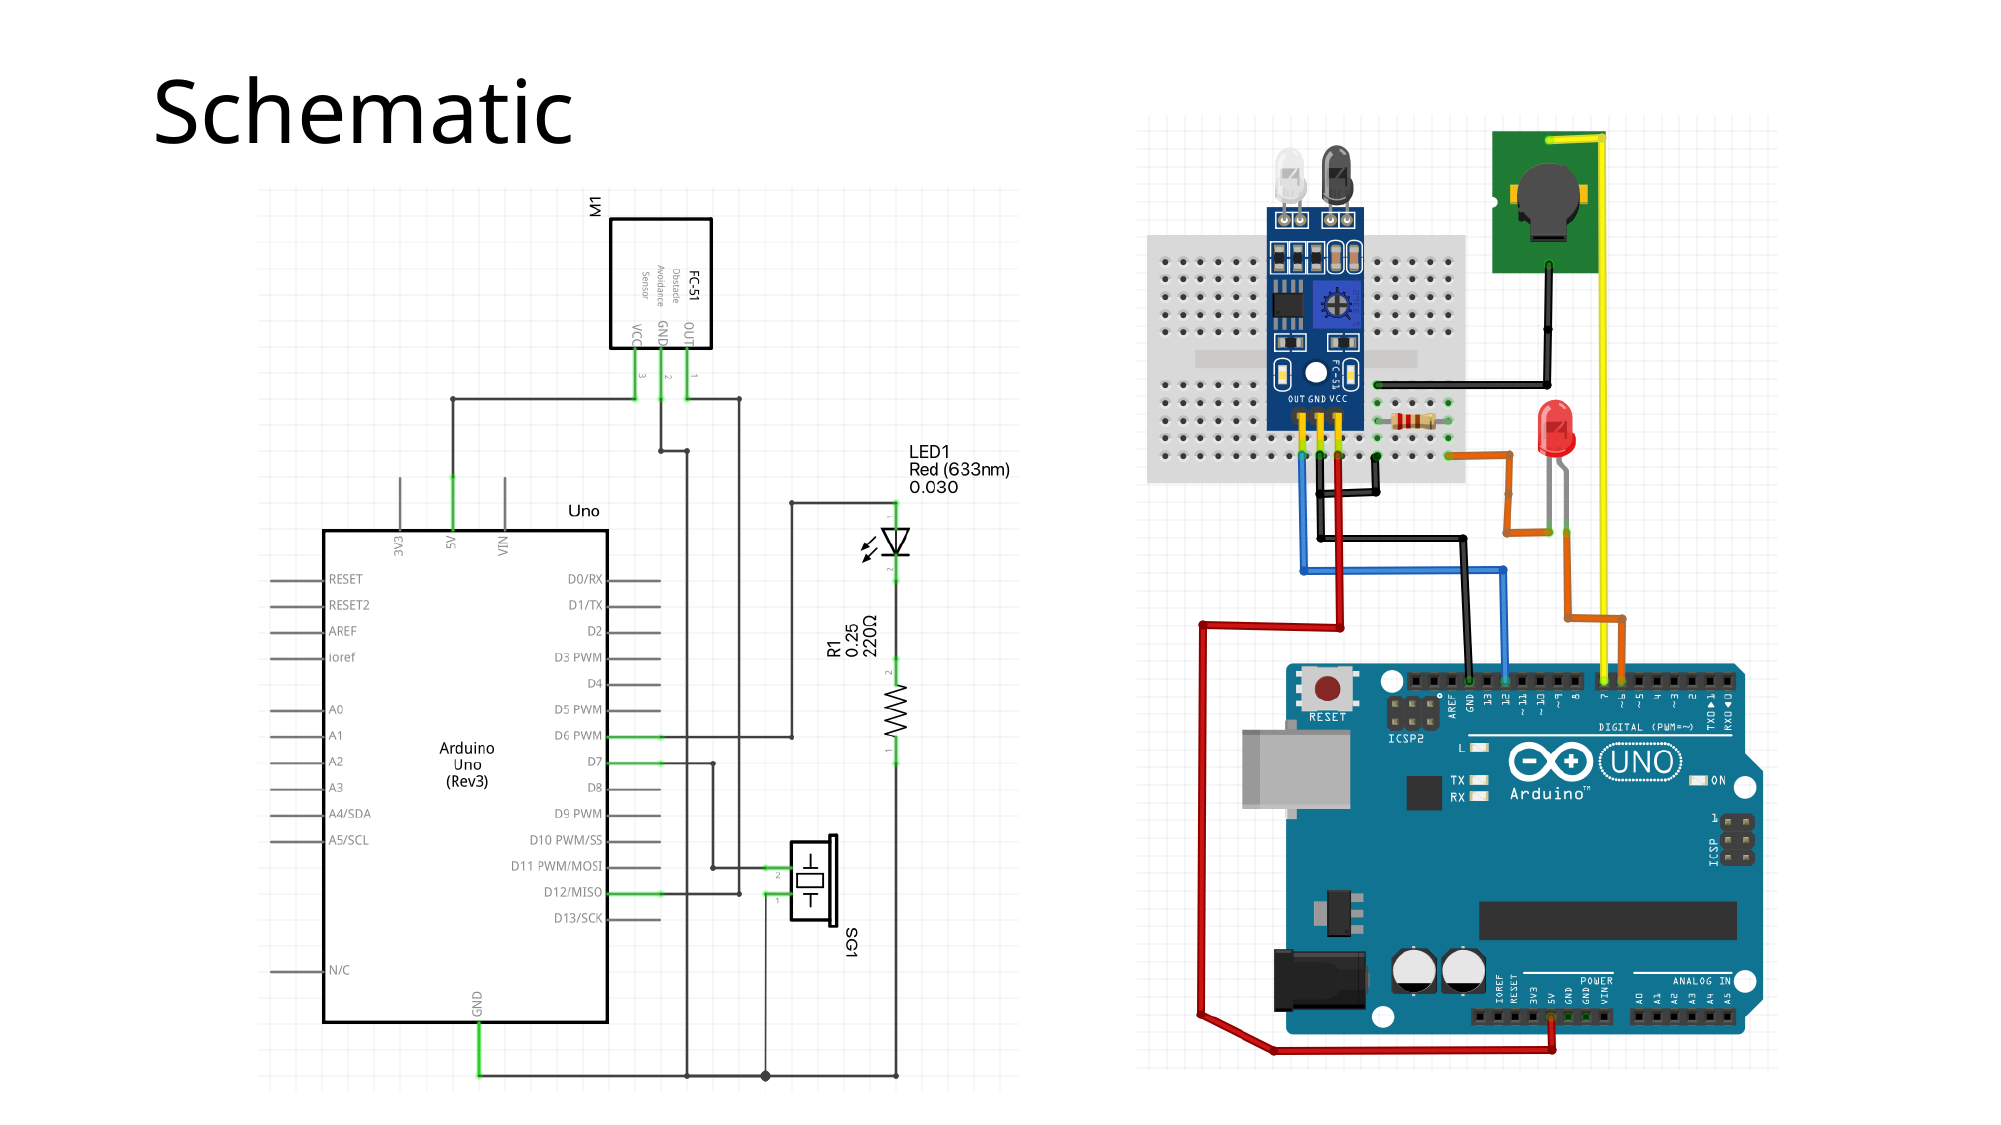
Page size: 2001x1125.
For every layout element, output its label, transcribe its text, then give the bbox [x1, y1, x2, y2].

picture [258, 186, 1019, 1093]
picture [1135, 114, 1779, 1071]
title Schematic [137, 59, 1863, 171]
